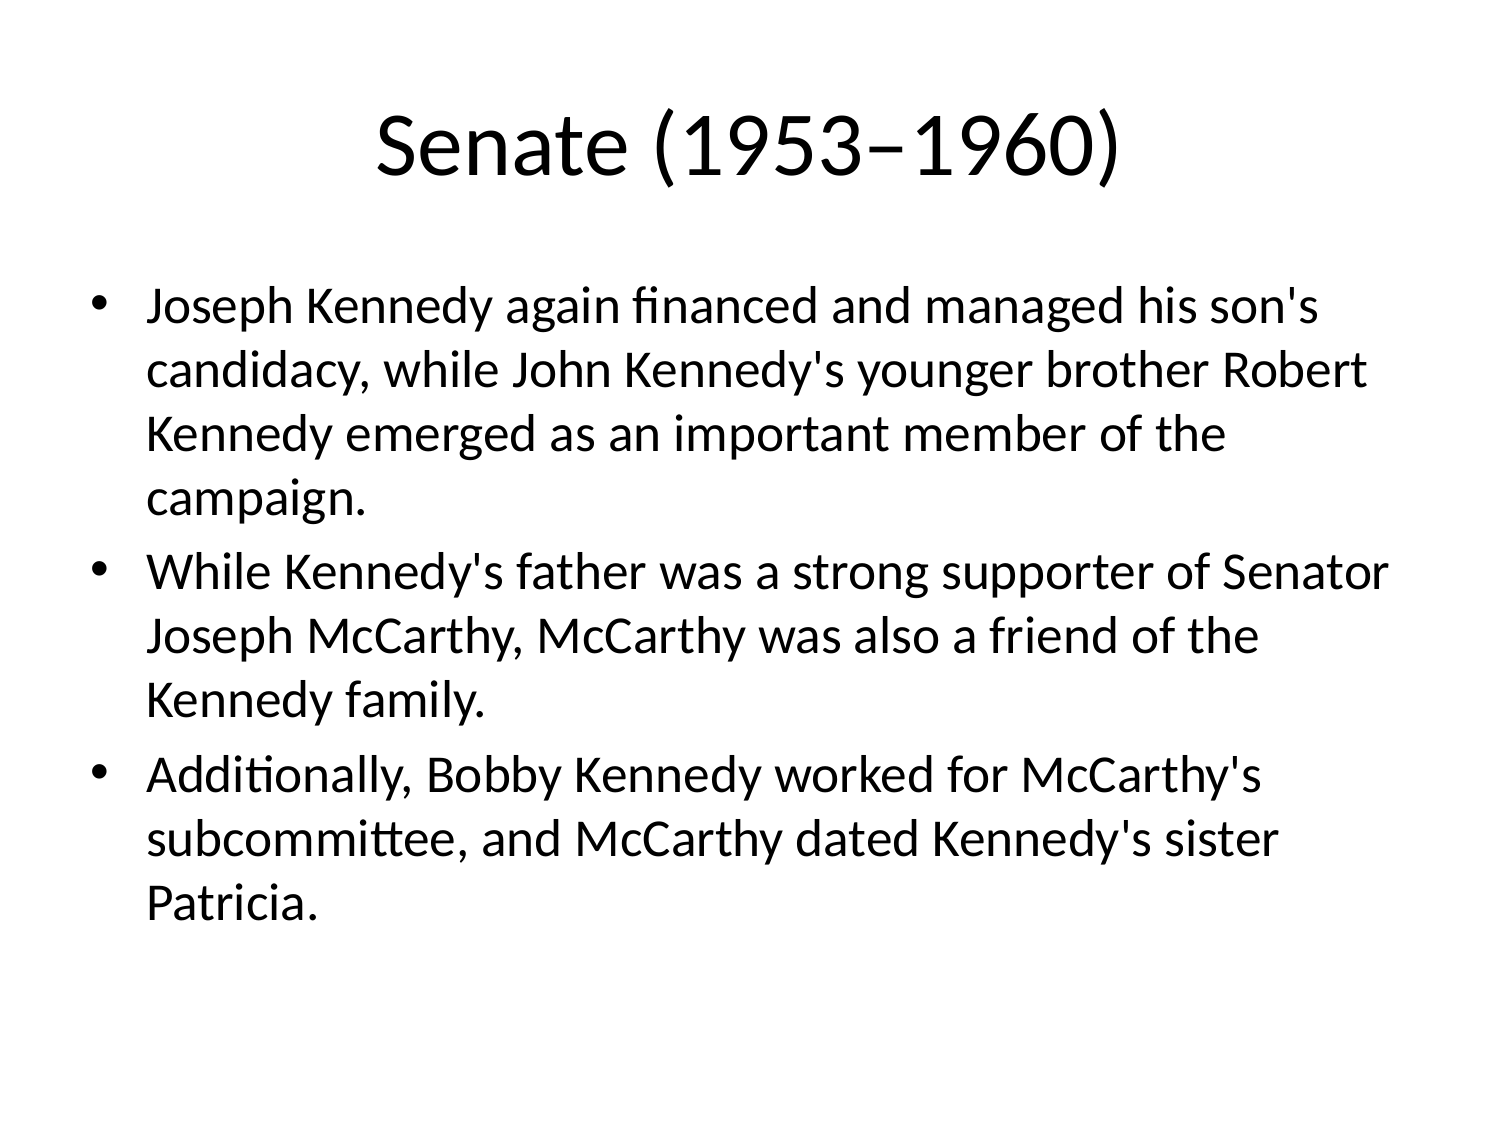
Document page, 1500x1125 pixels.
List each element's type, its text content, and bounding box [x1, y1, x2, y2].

list Joseph Kennedy again financed and managed his son's candidacy, while John Kennedy's younger brother Robert Kennedy emerged as an important member of the campaign. While Kennedy's father was a strong supporter of Senator Joseph McCarthy, McCarthy was also a friend of the Kennedy family. Additionally, Bobby Kennedy worked for McCarthy's subcommittee, and McCarthy dated Kennedy's sister Patricia. [75, 262, 1425, 1005]
title Senate (1953–1960) [75, 45, 1425, 233]
